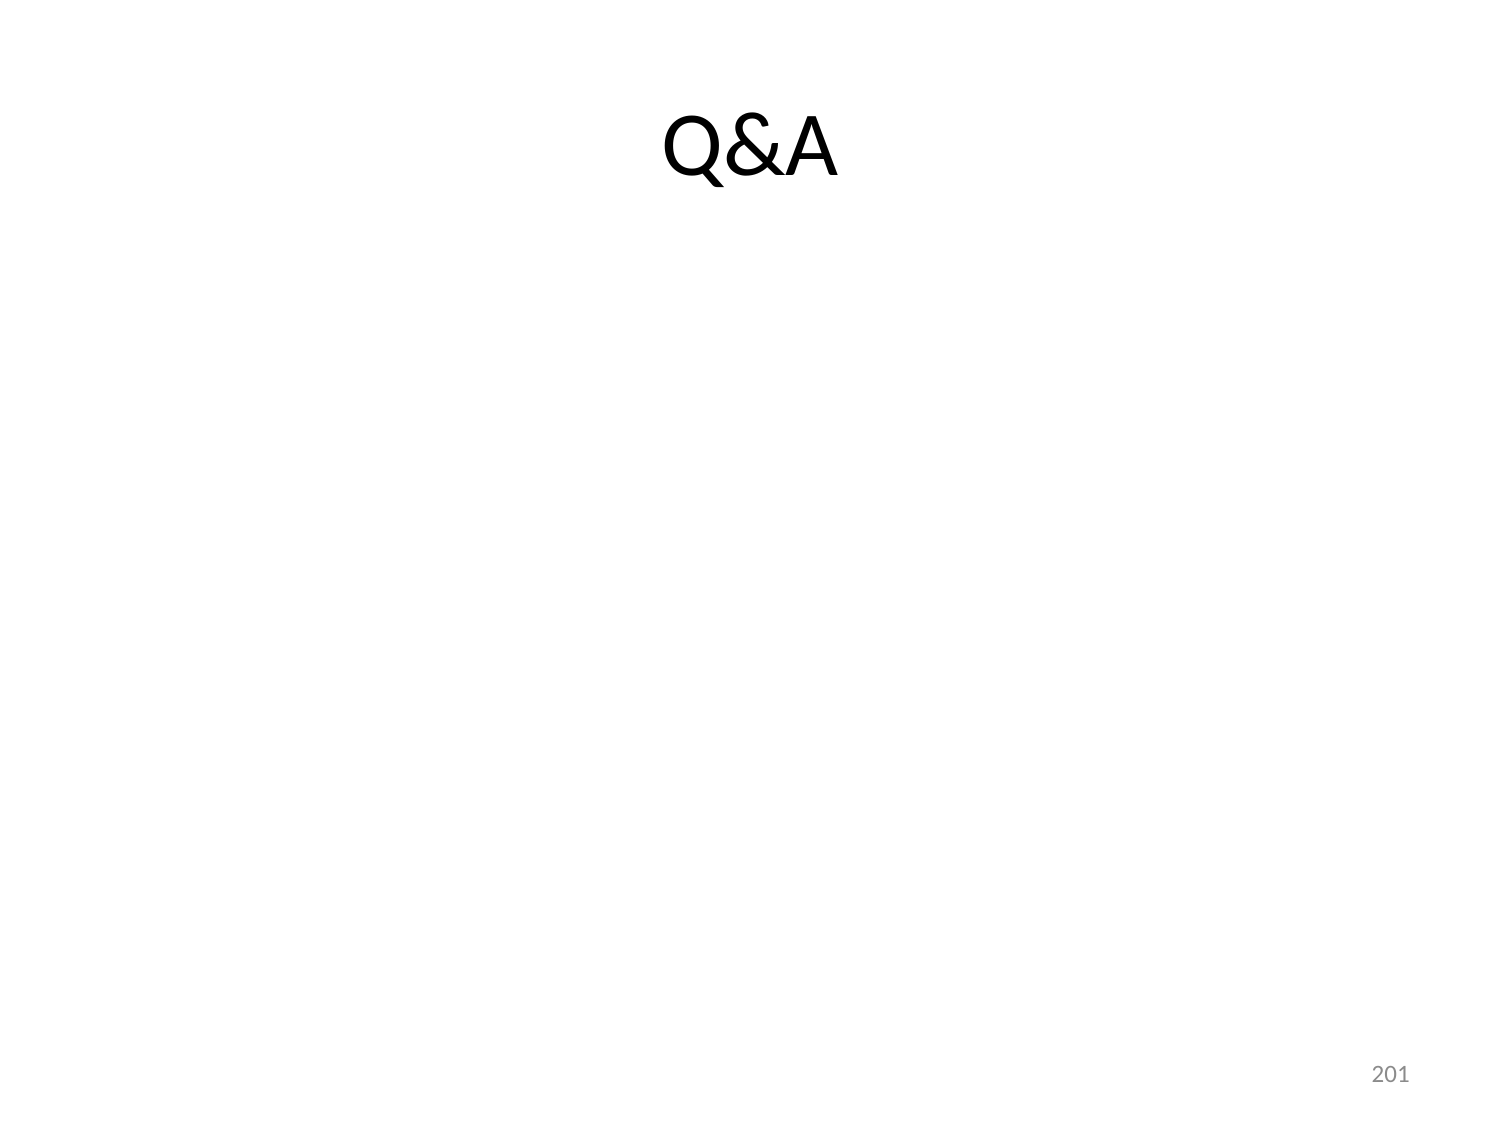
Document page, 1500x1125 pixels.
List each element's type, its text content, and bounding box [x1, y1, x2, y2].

title Q&A [75, 45, 1425, 233]
slide_number 201 [1074, 1042, 1425, 1103]
